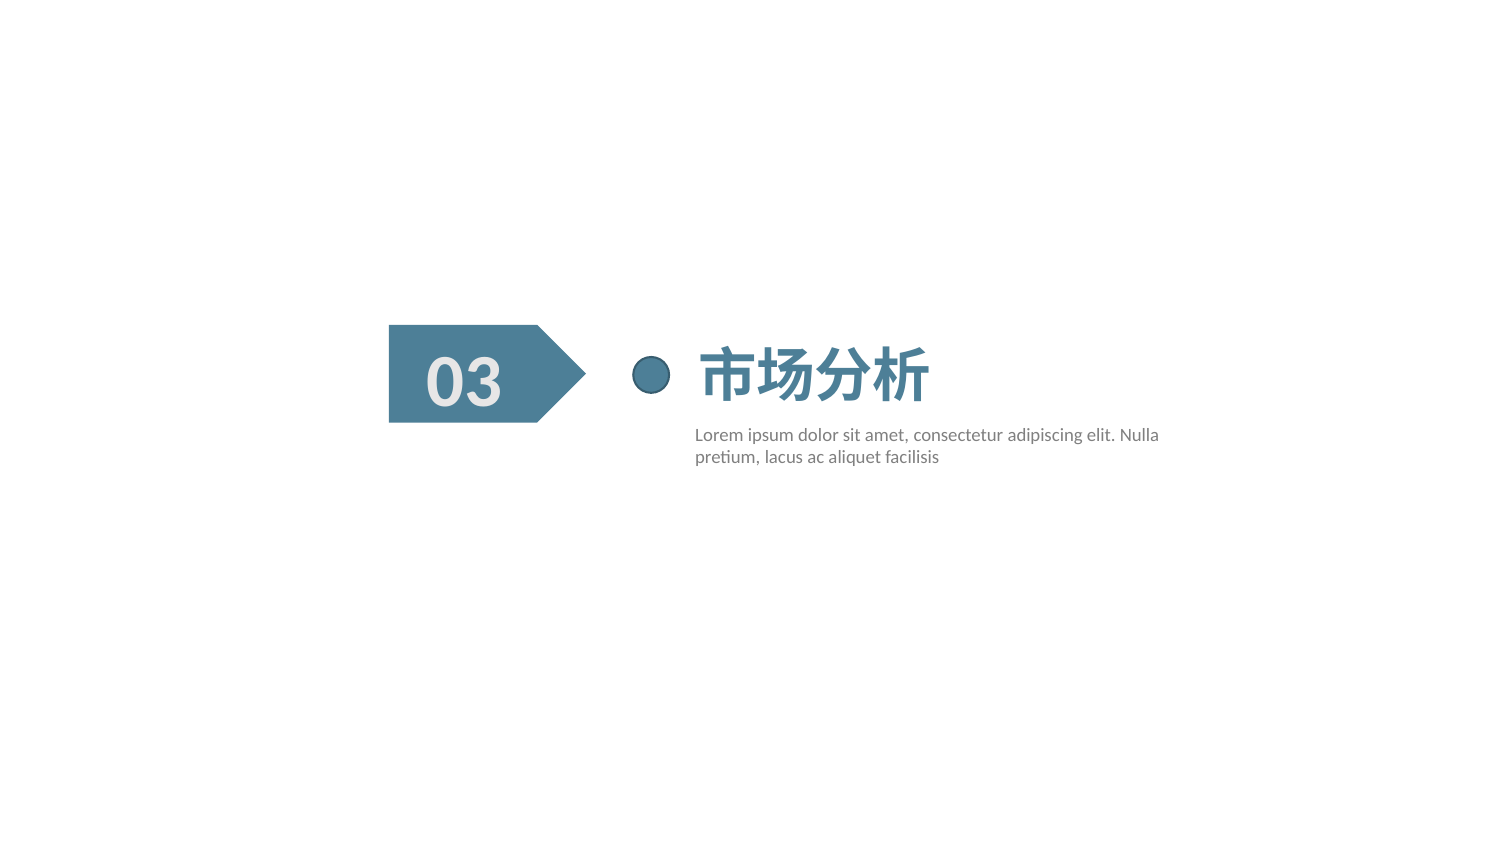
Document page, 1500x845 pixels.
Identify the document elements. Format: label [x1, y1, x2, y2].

text_box [680, 331, 1193, 476]
text_box [632, 355, 671, 394]
text_box [388, 324, 587, 431]
